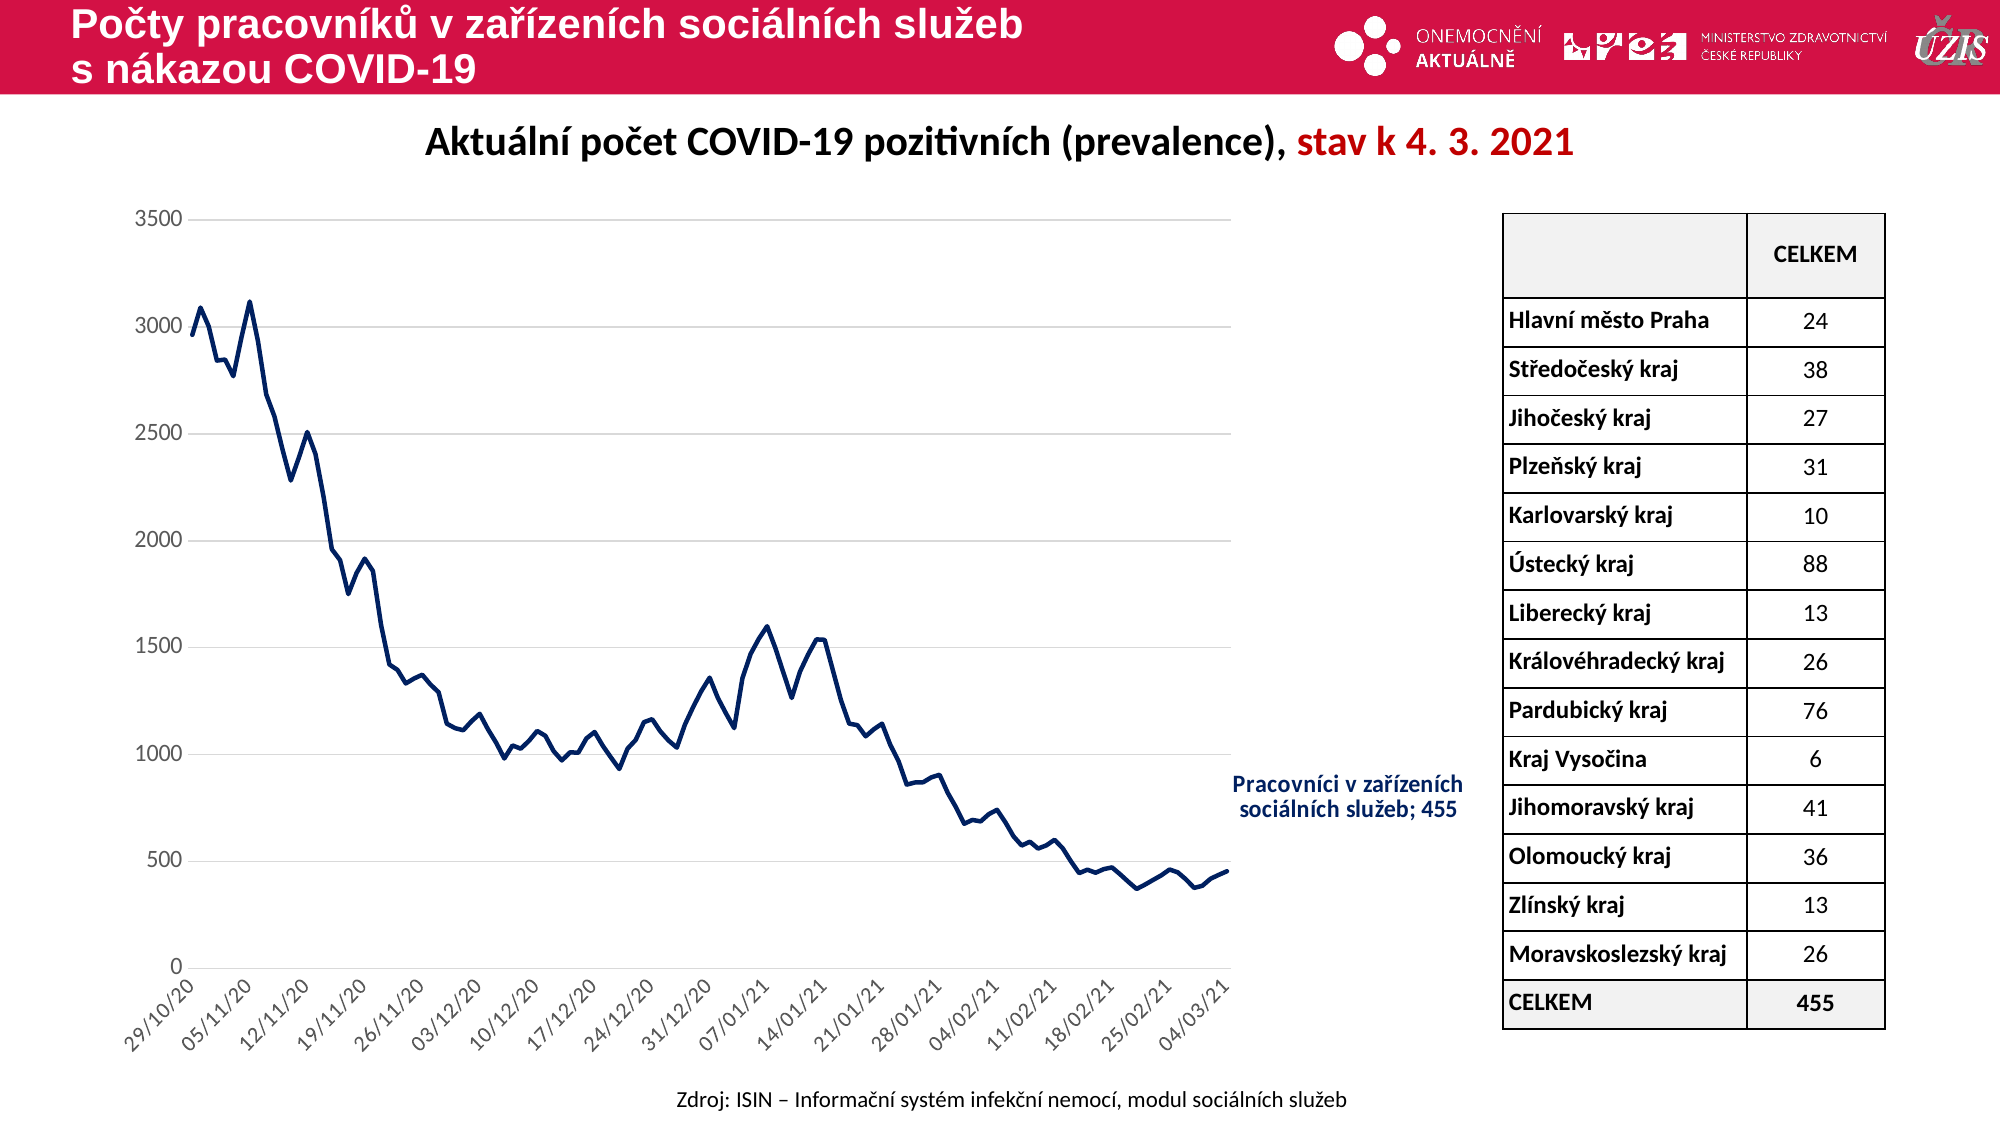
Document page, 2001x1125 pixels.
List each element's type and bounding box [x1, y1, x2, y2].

table_cell [1748, 981, 1884, 1028]
picture [1563, 31, 1888, 60]
table_cell [1748, 835, 1884, 882]
table_cell [1504, 981, 1746, 1028]
table_cell [1504, 348, 1746, 395]
table_cell [1748, 640, 1884, 687]
table_cell [1748, 786, 1884, 833]
table_cell [1504, 396, 1746, 443]
table_cell [1504, 689, 1746, 736]
table_cell [1504, 640, 1746, 687]
table_cell [1748, 348, 1884, 395]
table_cell [1748, 932, 1884, 979]
table_cell [1748, 689, 1884, 736]
table_header [1504, 214, 1746, 297]
chart [68, 200, 1465, 1078]
table_cell [1504, 299, 1746, 346]
picture [1346, 16, 1542, 76]
table_cell [1504, 445, 1746, 492]
table_cell [1504, 494, 1746, 541]
table_cell [1748, 494, 1884, 541]
table_cell [1504, 932, 1746, 979]
title [55, 0, 1346, 95]
table_cell [1748, 884, 1884, 930]
table_cell [1504, 835, 1746, 882]
table_cell [1504, 542, 1746, 589]
table_cell [1748, 396, 1884, 443]
table_cell [1504, 737, 1746, 784]
table_cell [1748, 737, 1884, 784]
table_cell [1504, 884, 1746, 930]
picture [1915, 15, 1989, 66]
table_cell [1748, 445, 1884, 492]
table_cell [1748, 299, 1884, 346]
table_cell [1748, 542, 1884, 589]
table_cell [1504, 591, 1746, 638]
text_box [490, 1077, 1535, 1120]
table_header [1748, 214, 1884, 297]
text_box [100, 106, 1900, 171]
table_cell [1748, 591, 1884, 638]
table_cell [1504, 786, 1746, 833]
